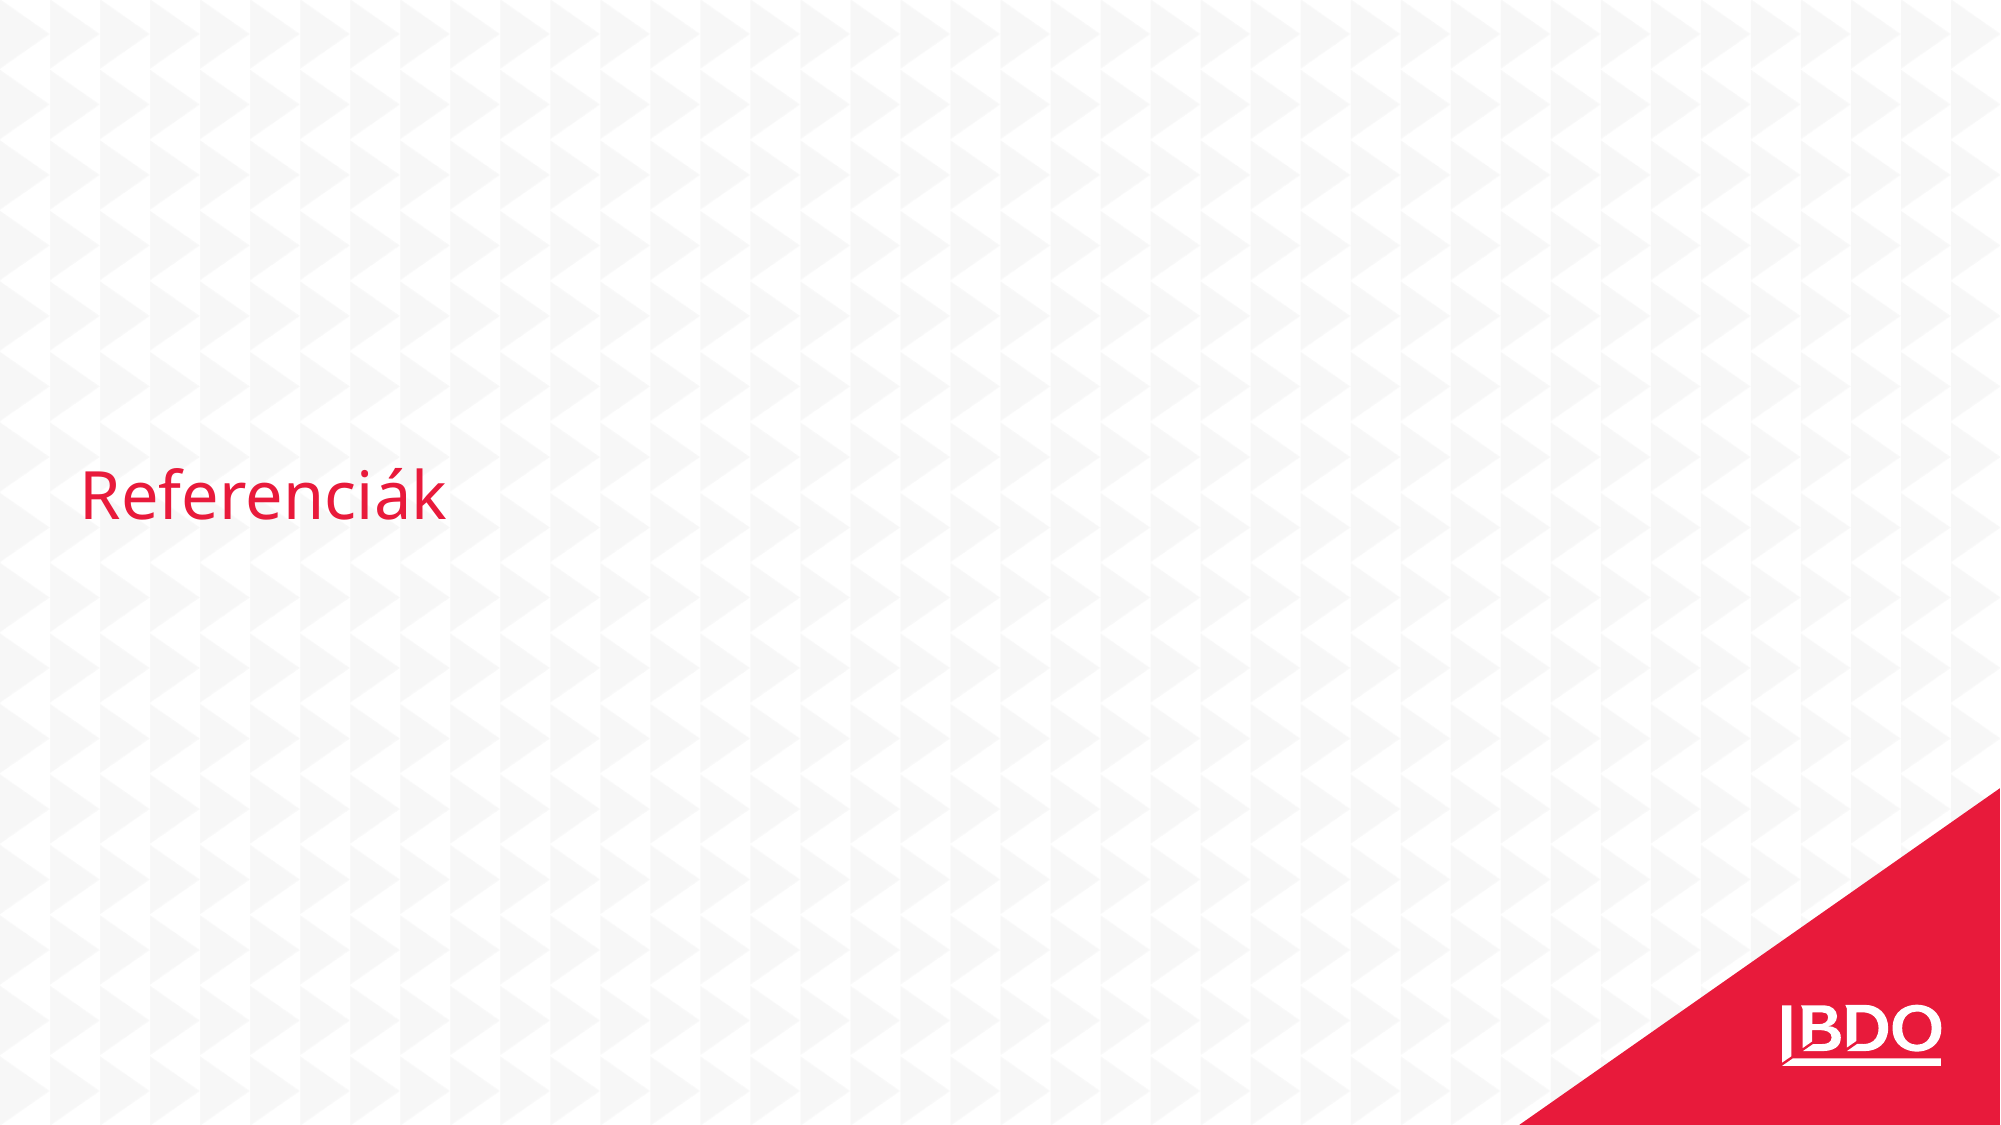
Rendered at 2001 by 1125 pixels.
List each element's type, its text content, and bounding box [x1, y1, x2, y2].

title Referenciák [79, 398, 1880, 587]
picture [0, 0, 2001, 1125]
